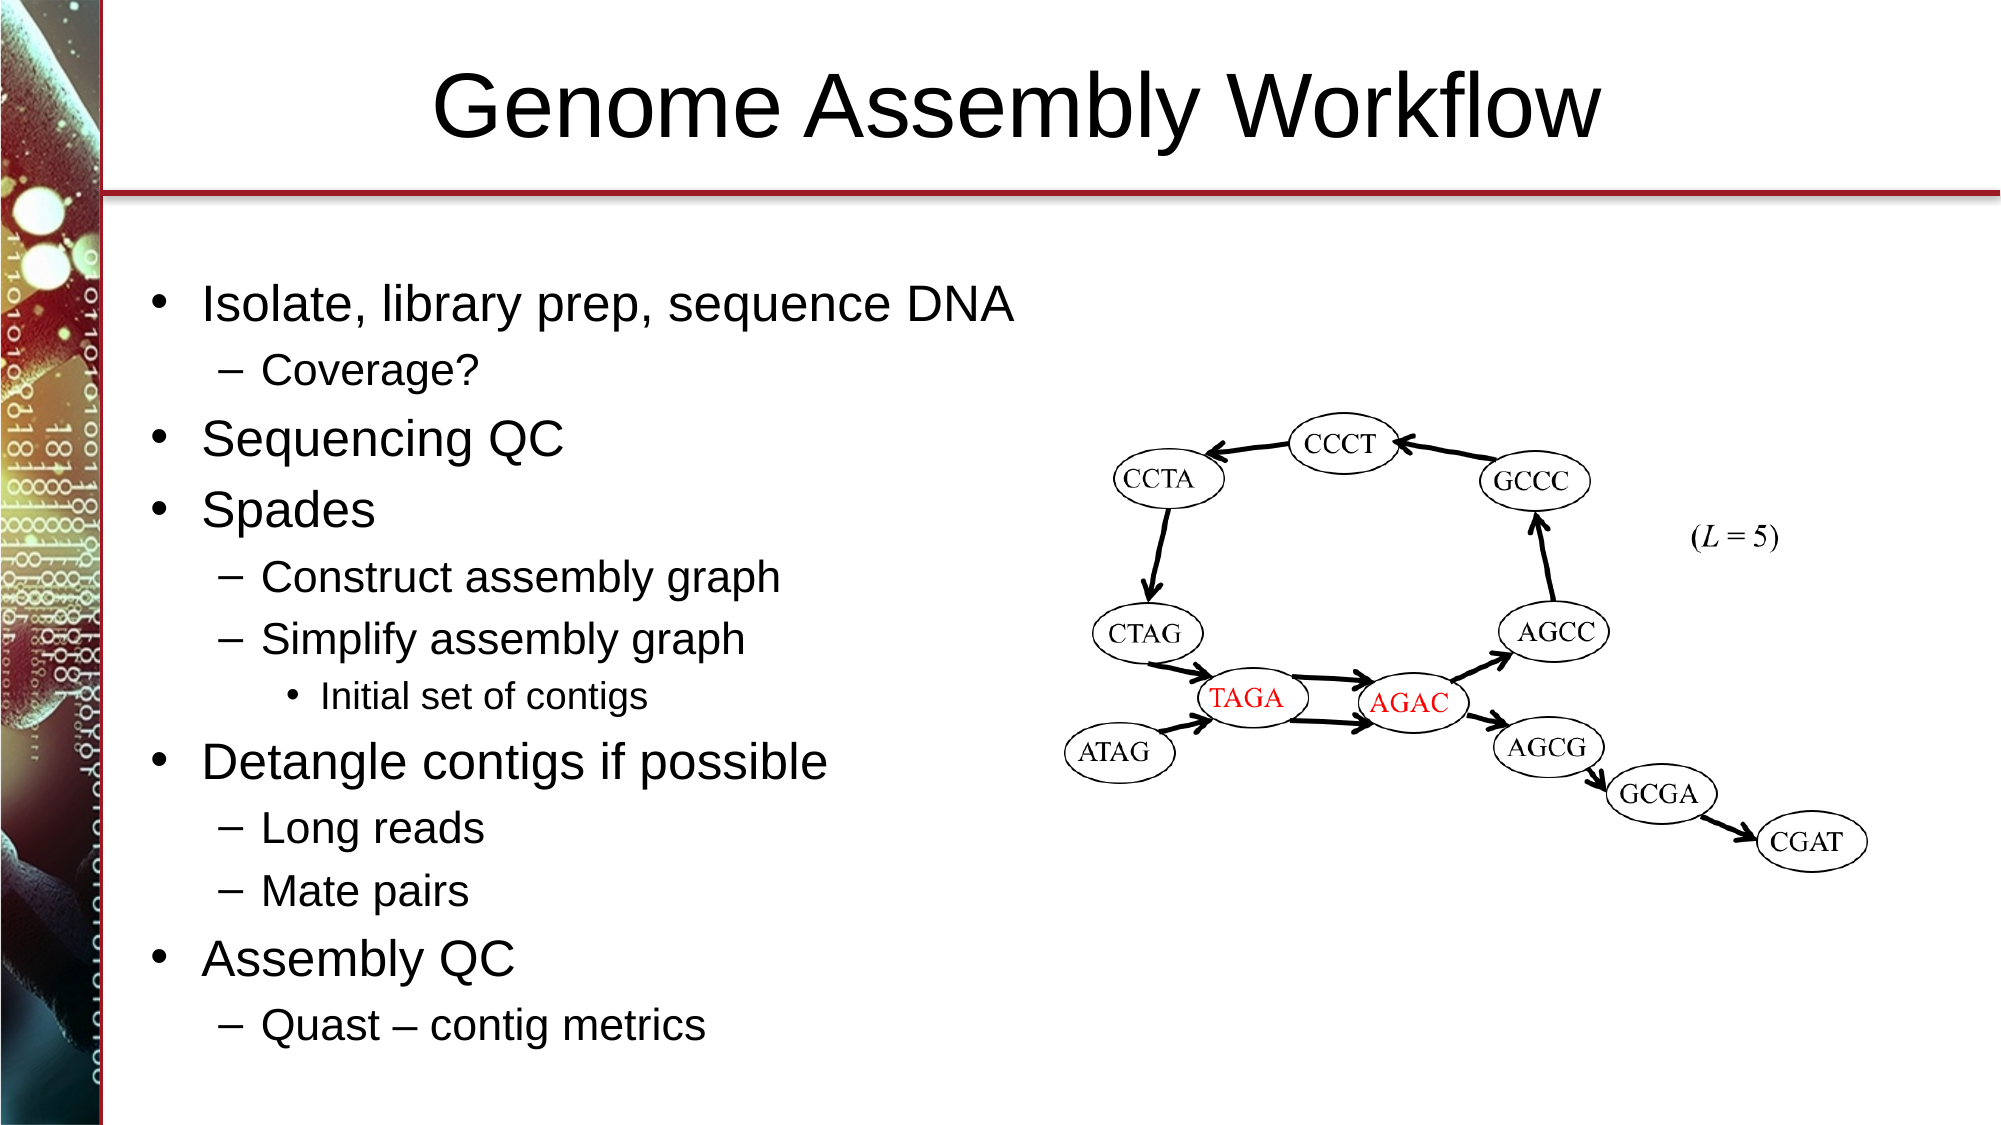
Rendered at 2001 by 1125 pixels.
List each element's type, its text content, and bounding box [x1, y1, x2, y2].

picture [1060, 411, 1945, 874]
title Genome Assembly Workflow [135, 31, 1900, 171]
picture [1, 1, 99, 1124]
list Isolate, library prep, sequence DNA Coverage? Sequencing QC Spades Construct assembly graph Simplify assembly graph Initial set of contigs Detangle contigs if possible Long reads Mate pairs Assembly QC Quast – contig metrics [135, 262, 1900, 1066]
